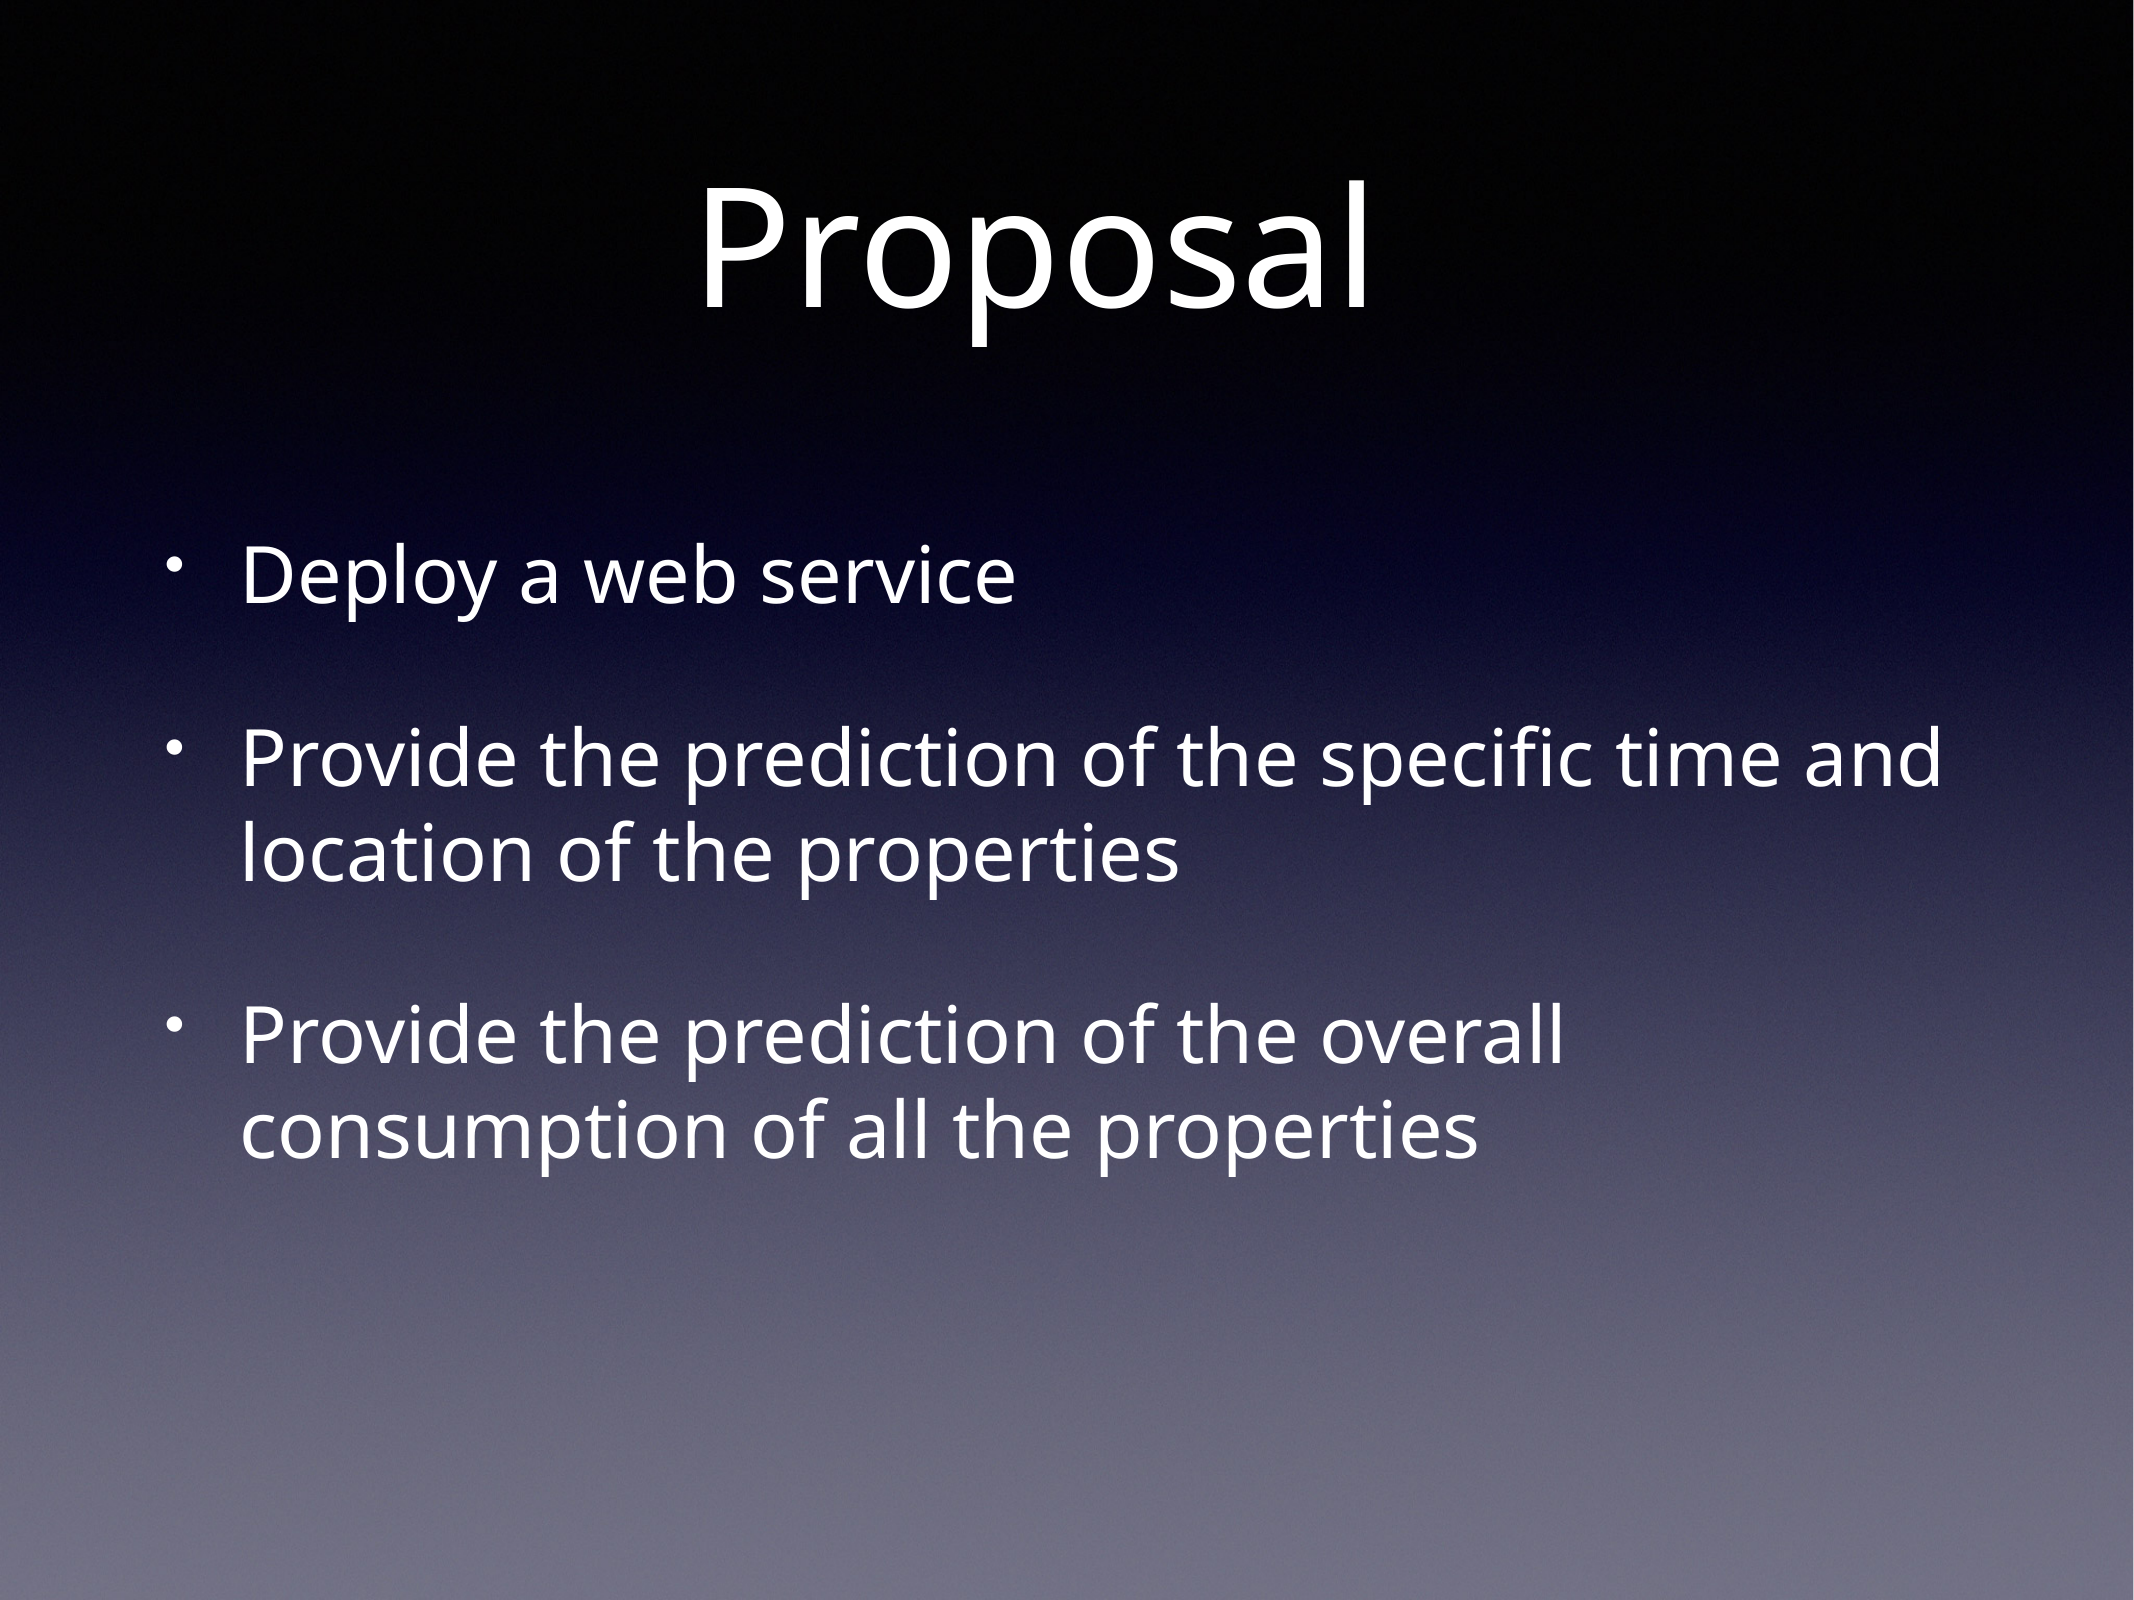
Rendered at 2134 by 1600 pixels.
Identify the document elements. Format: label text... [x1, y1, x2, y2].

list Deploy a web service Provide the prediction of the specific time and location of the properties Provide the prediction of the overall consumption of all the properties [155, 424, 1978, 1457]
title Proposal [155, 66, 1978, 416]
picture [0, 0, 2134, 1600]
